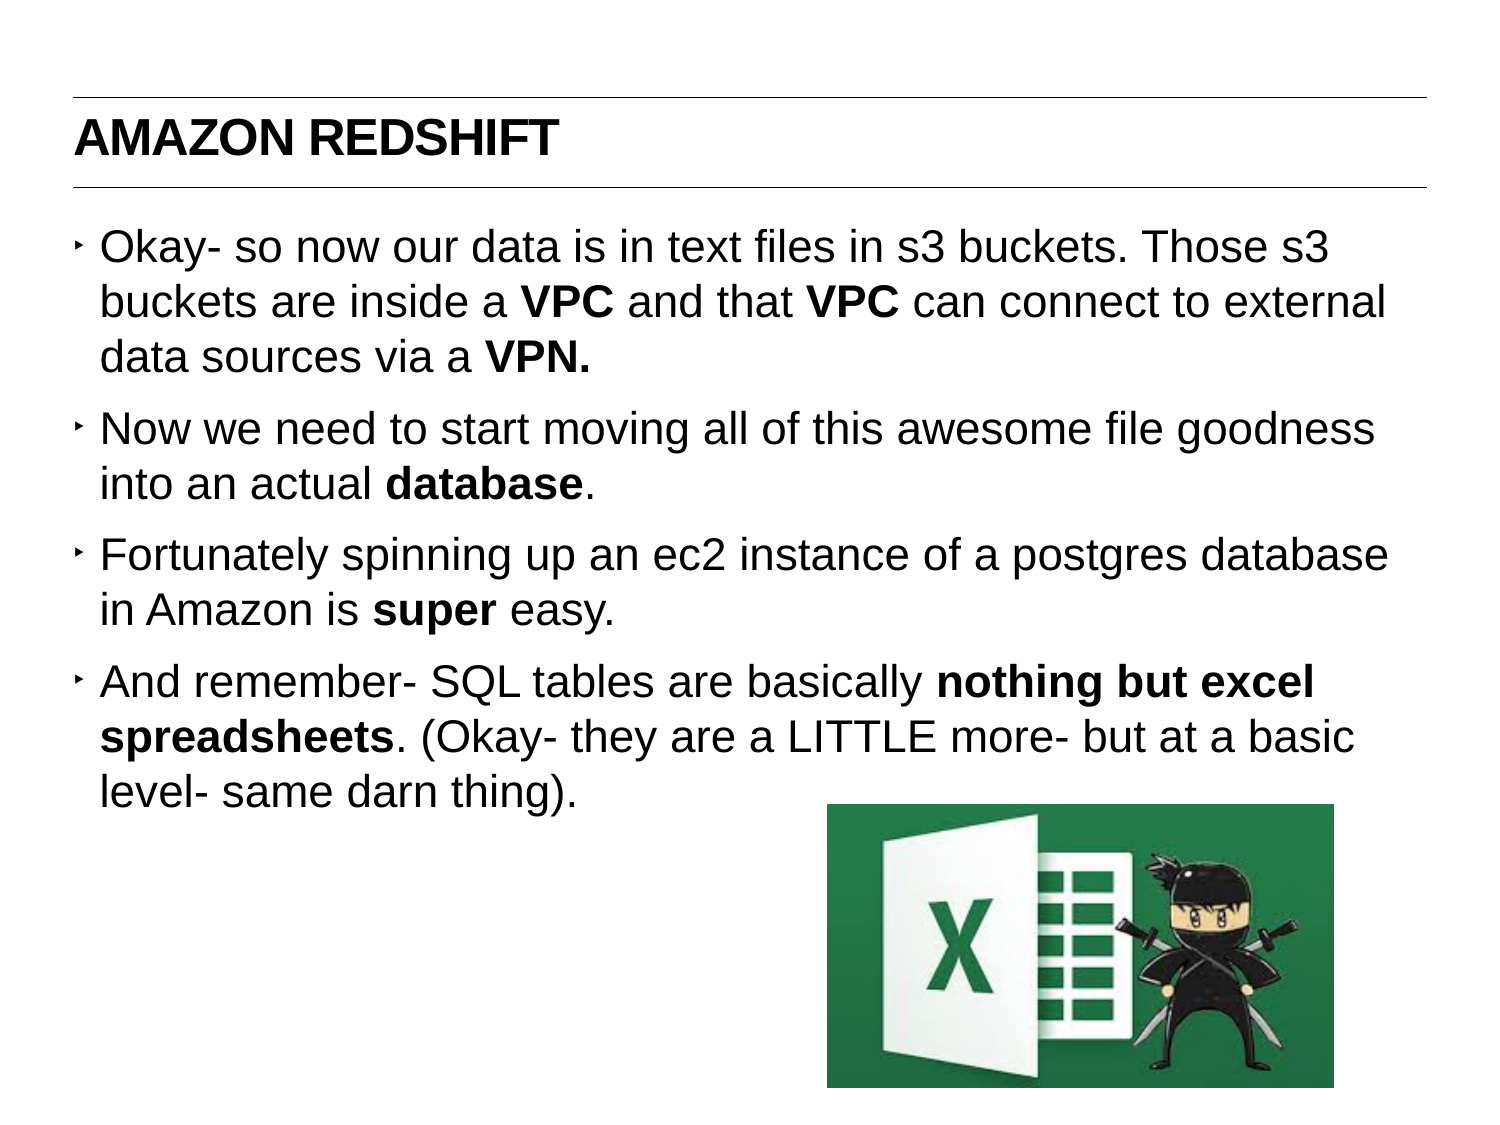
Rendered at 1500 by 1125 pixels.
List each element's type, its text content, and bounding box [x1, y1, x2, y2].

list Okay- so now our data is in text files in s3 buckets. Those s3 buckets are inside a VPC and that VPC can connect to external data sources via a VPN. Now we need to start moving all of this awesome file goodness into an actual database. Fortunately spinning up an ec2 instance of a postgres database in Amazon is super easy. And remember- SQL tables are basically nothing but excel spreadsheets. (Okay- they are a LITTLE more- but at a basic level- same darn thing). [72, 216, 1428, 805]
list Amazon redshift [72, 112, 1174, 181]
picture [827, 803, 1334, 1088]
